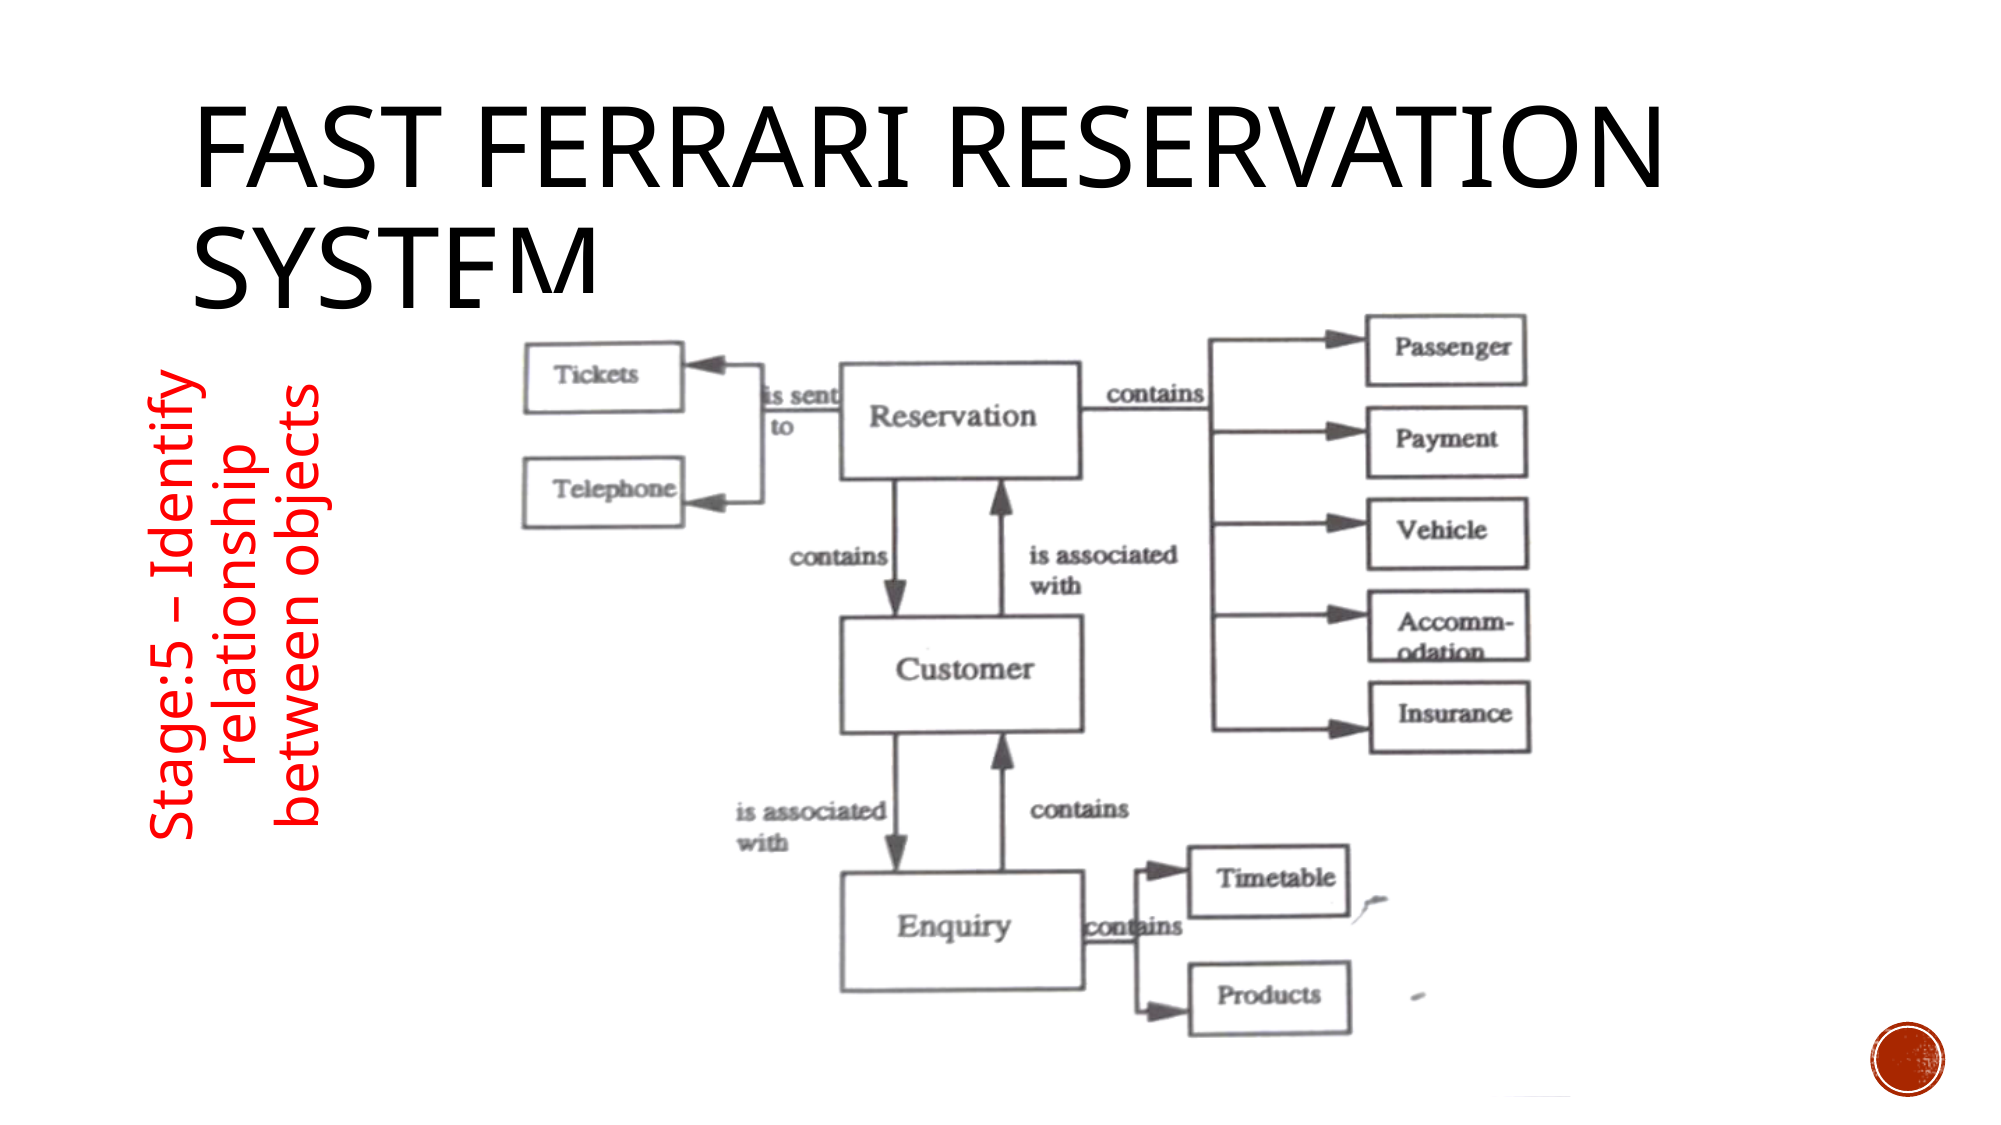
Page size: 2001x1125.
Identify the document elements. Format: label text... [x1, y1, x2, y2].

title FAST FERRARI RESERVATION SYSTEM [175, 79, 1826, 344]
picture [479, 149, 1571, 1125]
picture [1870, 1021, 1946, 1097]
list Stage:5 – Identify relationship between objects [134, 320, 282, 937]
